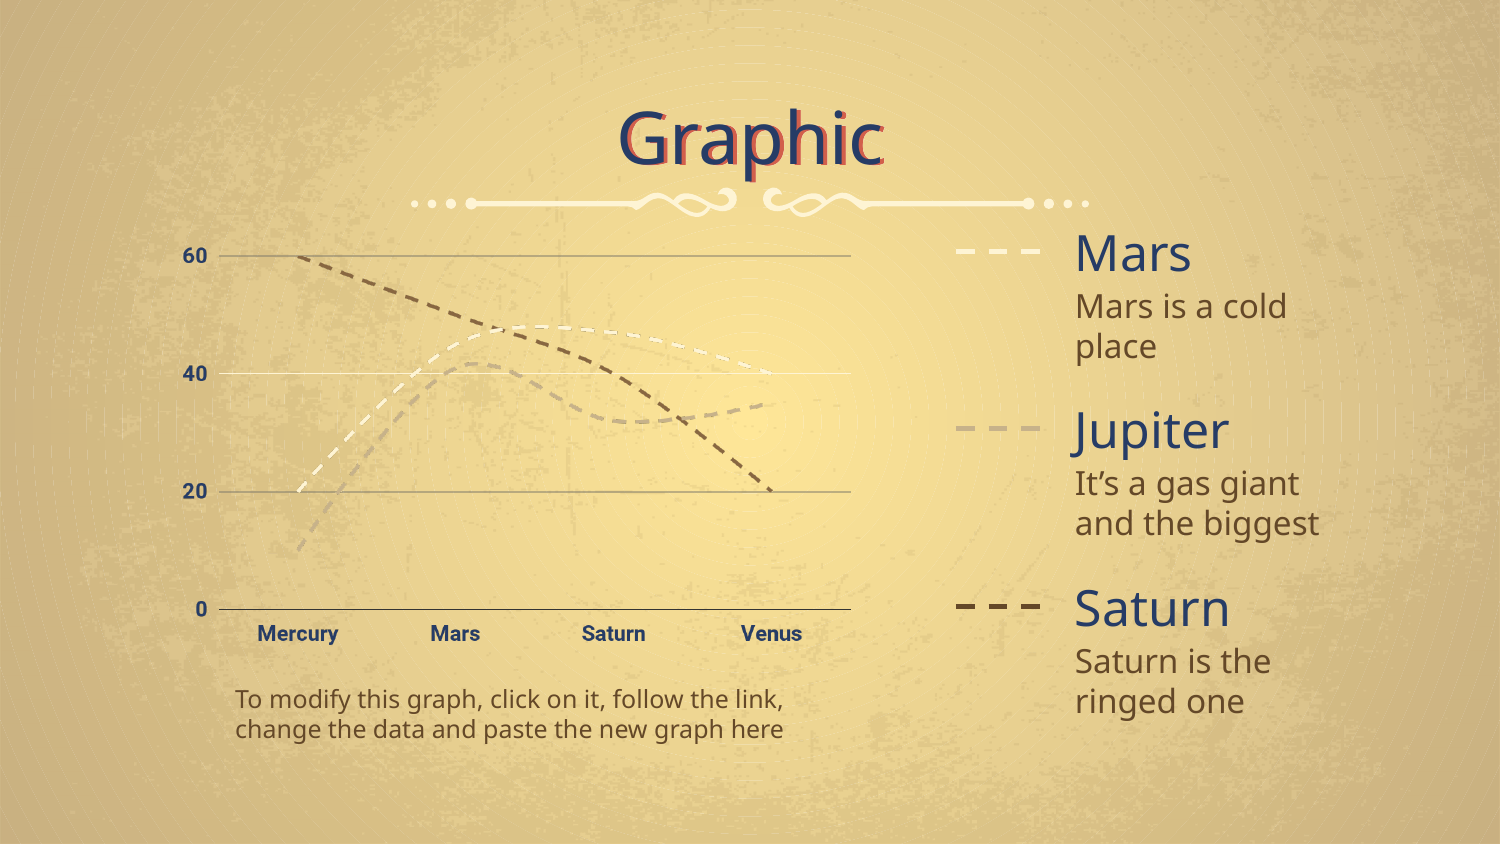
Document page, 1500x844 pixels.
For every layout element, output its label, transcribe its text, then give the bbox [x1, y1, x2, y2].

text_box Saturn [1059, 575, 1383, 624]
text_box To modify this graph, click on it, follow the link, change the data and paste the new graph here [174, 677, 846, 745]
text_box Jupiter [1059, 397, 1383, 447]
picture [0, 0, 1500, 844]
title Graphic [116, 88, 1383, 183]
text_box Mars is a cold place [1059, 269, 1383, 377]
text_box It’s a gas giant and the biggest [1059, 447, 1383, 554]
text_box Saturn is the ringed one [1059, 624, 1383, 732]
text_box Mars [1059, 220, 1383, 269]
